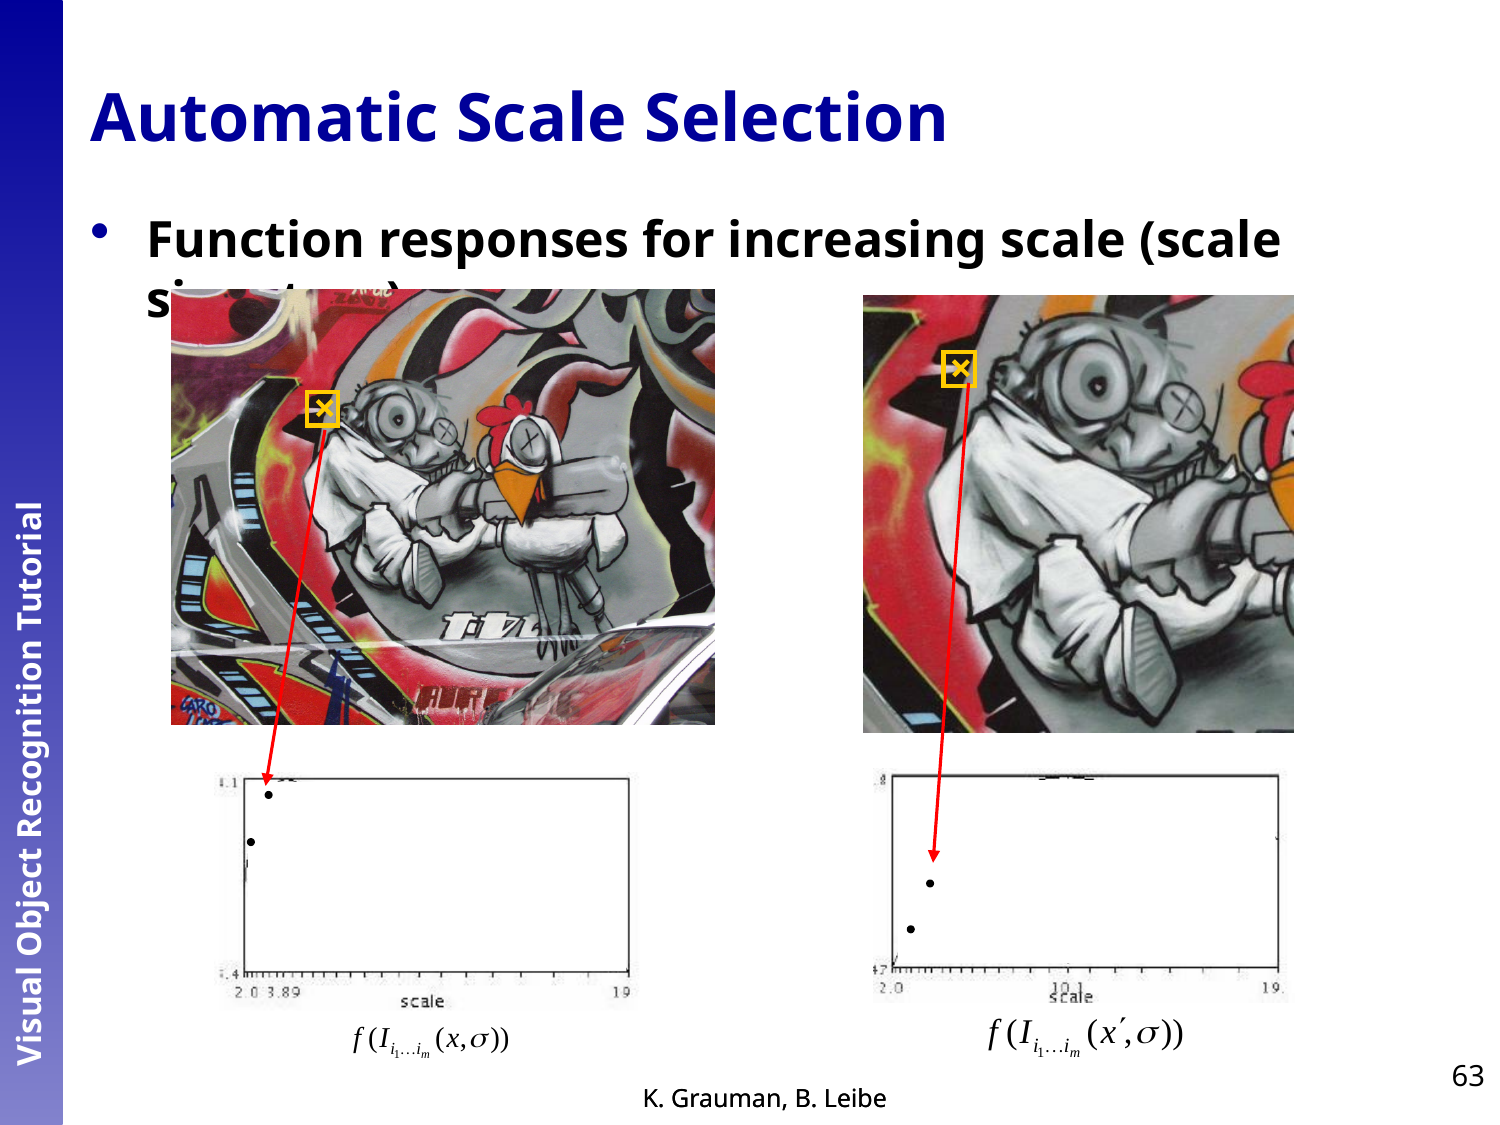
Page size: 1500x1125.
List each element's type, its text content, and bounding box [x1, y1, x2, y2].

text_box 63 [1187, 1049, 1500, 1125]
text_box K. Grauman, B. Leibe [389, 1074, 1140, 1125]
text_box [170, 289, 1295, 1065]
title Automatic Scale Selection [74, 62, 1276, 163]
list Function responses for increasing scale (scale signature) [74, 199, 1500, 938]
